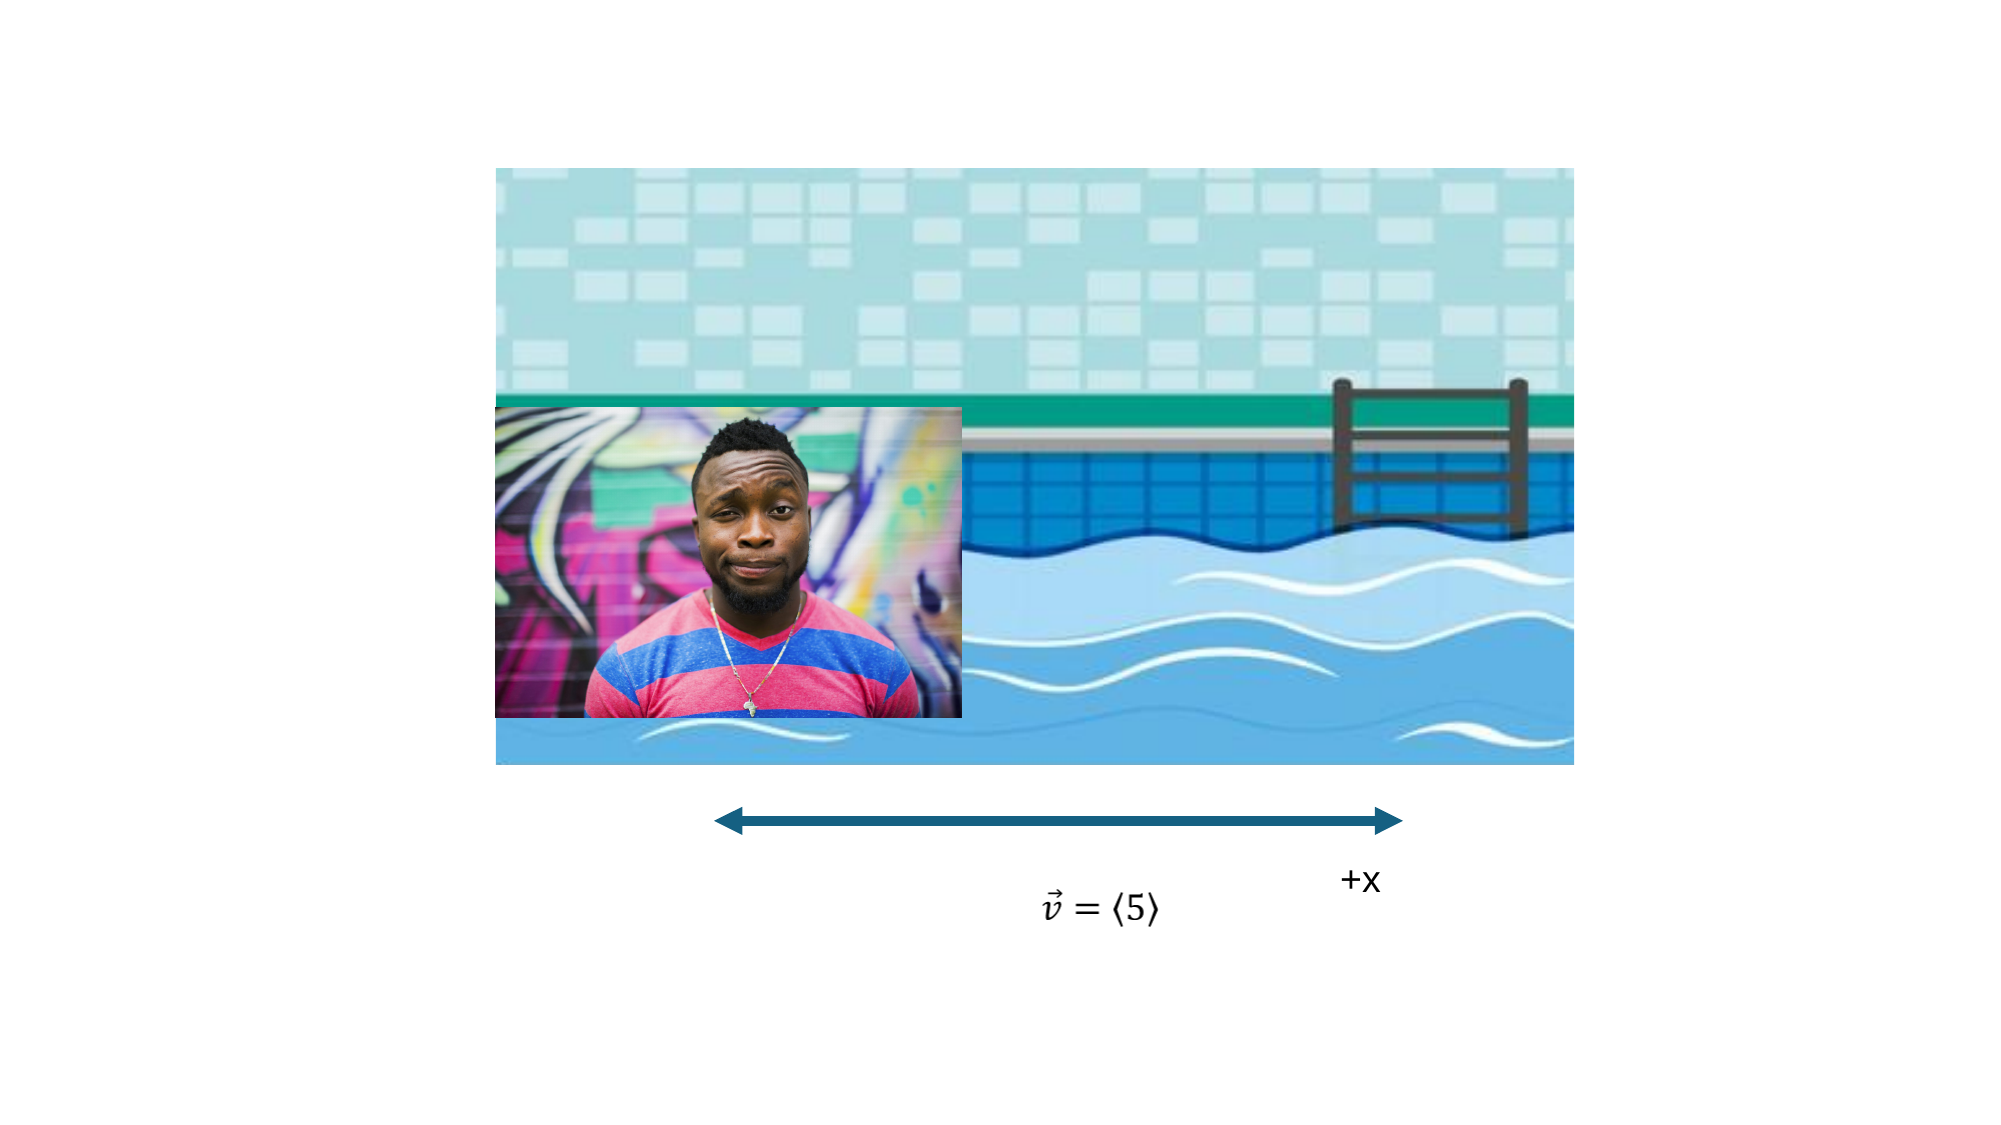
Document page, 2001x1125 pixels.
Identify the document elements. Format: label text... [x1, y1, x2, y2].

picture [495, 168, 1575, 765]
text_box [876, 877, 1325, 938]
text_box +x [1325, 847, 1539, 908]
